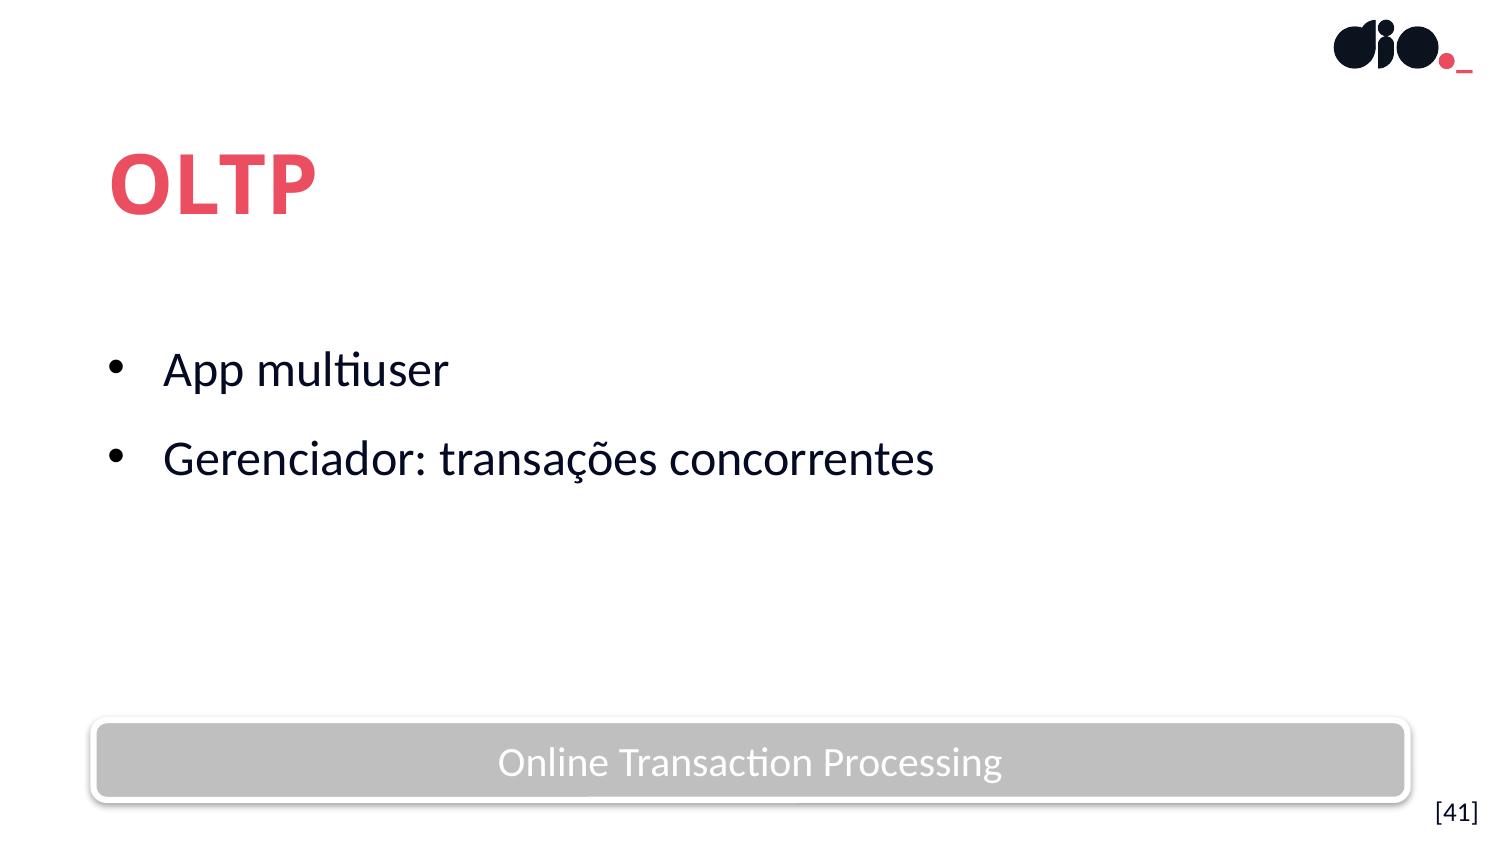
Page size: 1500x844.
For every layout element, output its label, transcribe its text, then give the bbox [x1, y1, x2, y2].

text_box OLTP [92, 104, 1408, 243]
text_box Online Transaction Processing [90, 716, 1411, 804]
text_box App multiuser Gerenciador: transações concorrentes [92, 242, 1047, 721]
slide_number [<número>] [1403, 779, 1494, 844]
picture [1333, 19, 1473, 74]
